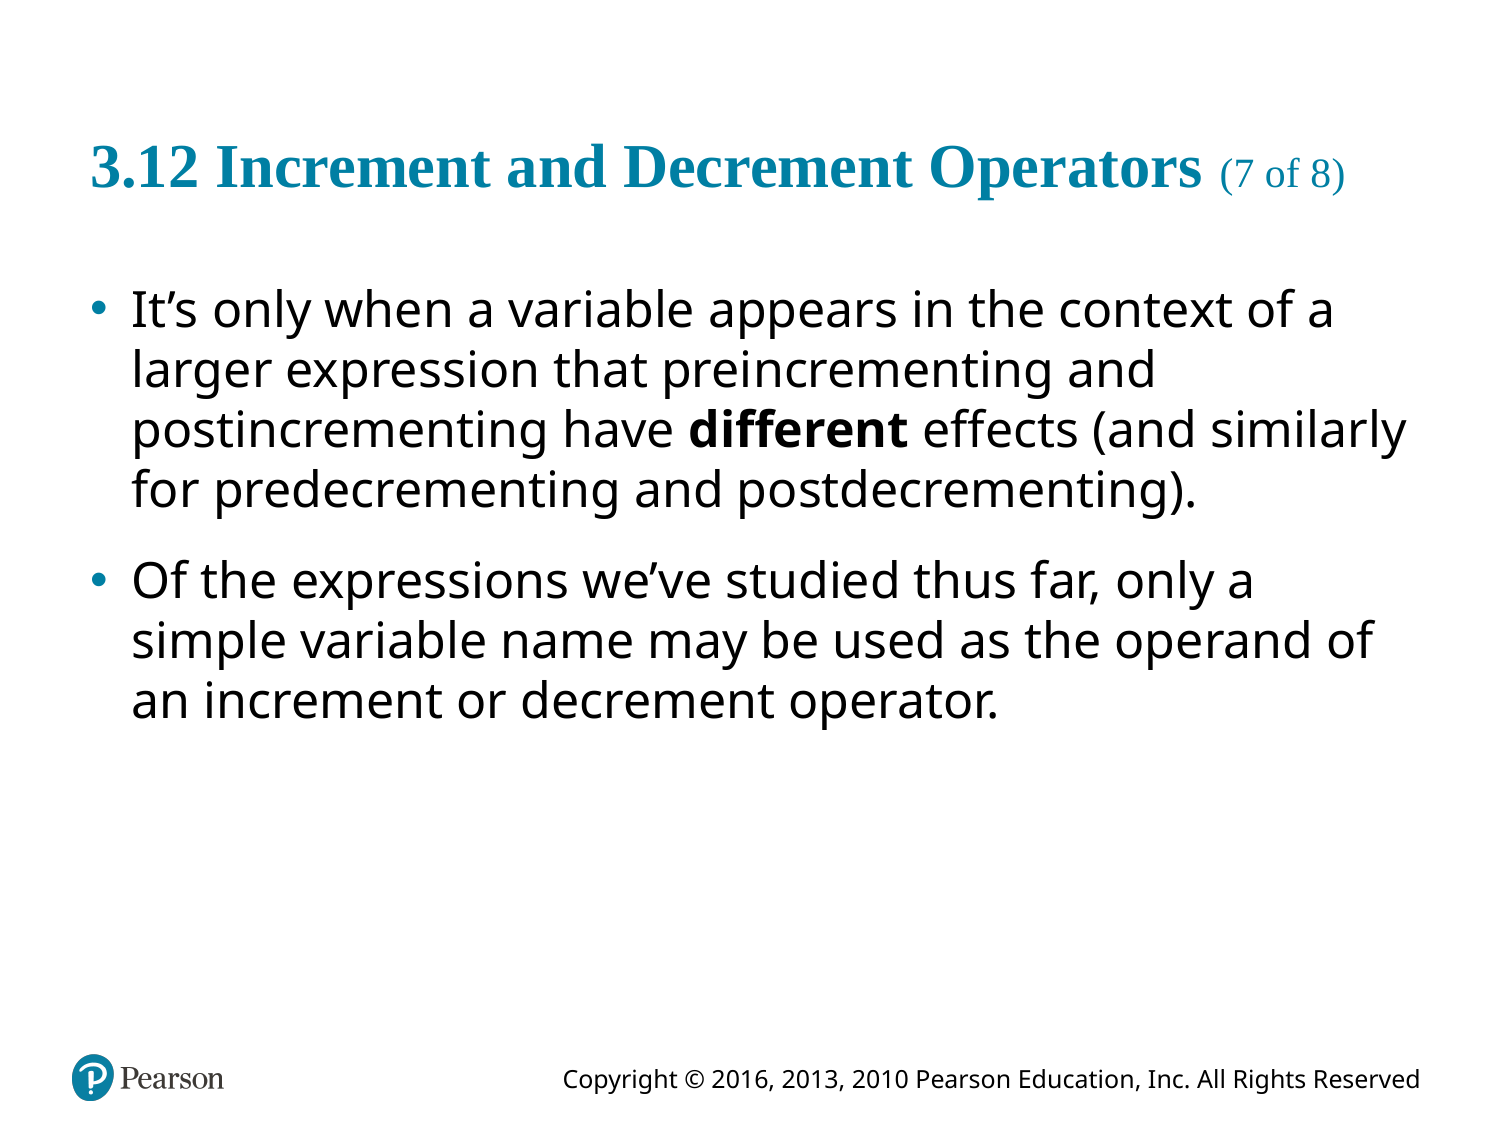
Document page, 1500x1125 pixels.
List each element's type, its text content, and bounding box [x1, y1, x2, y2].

picture [72, 1087, 83, 1101]
list It’s only when a variable appears in the context of a larger expression that preincrementing and postincrementing have different effects (and similarly for predecrementing and postdecrementing). Of the expressions we’ve studied thus far, only a simple variable name may be used as the operand of an increment or decrement operator. [75, 262, 1425, 931]
picture [72, 1054, 88, 1070]
title 3.12 Increment and Decrement Operators (7 of 8) [75, 35, 1425, 216]
picture [80, 1063, 106, 1088]
picture [98, 1054, 224, 1101]
